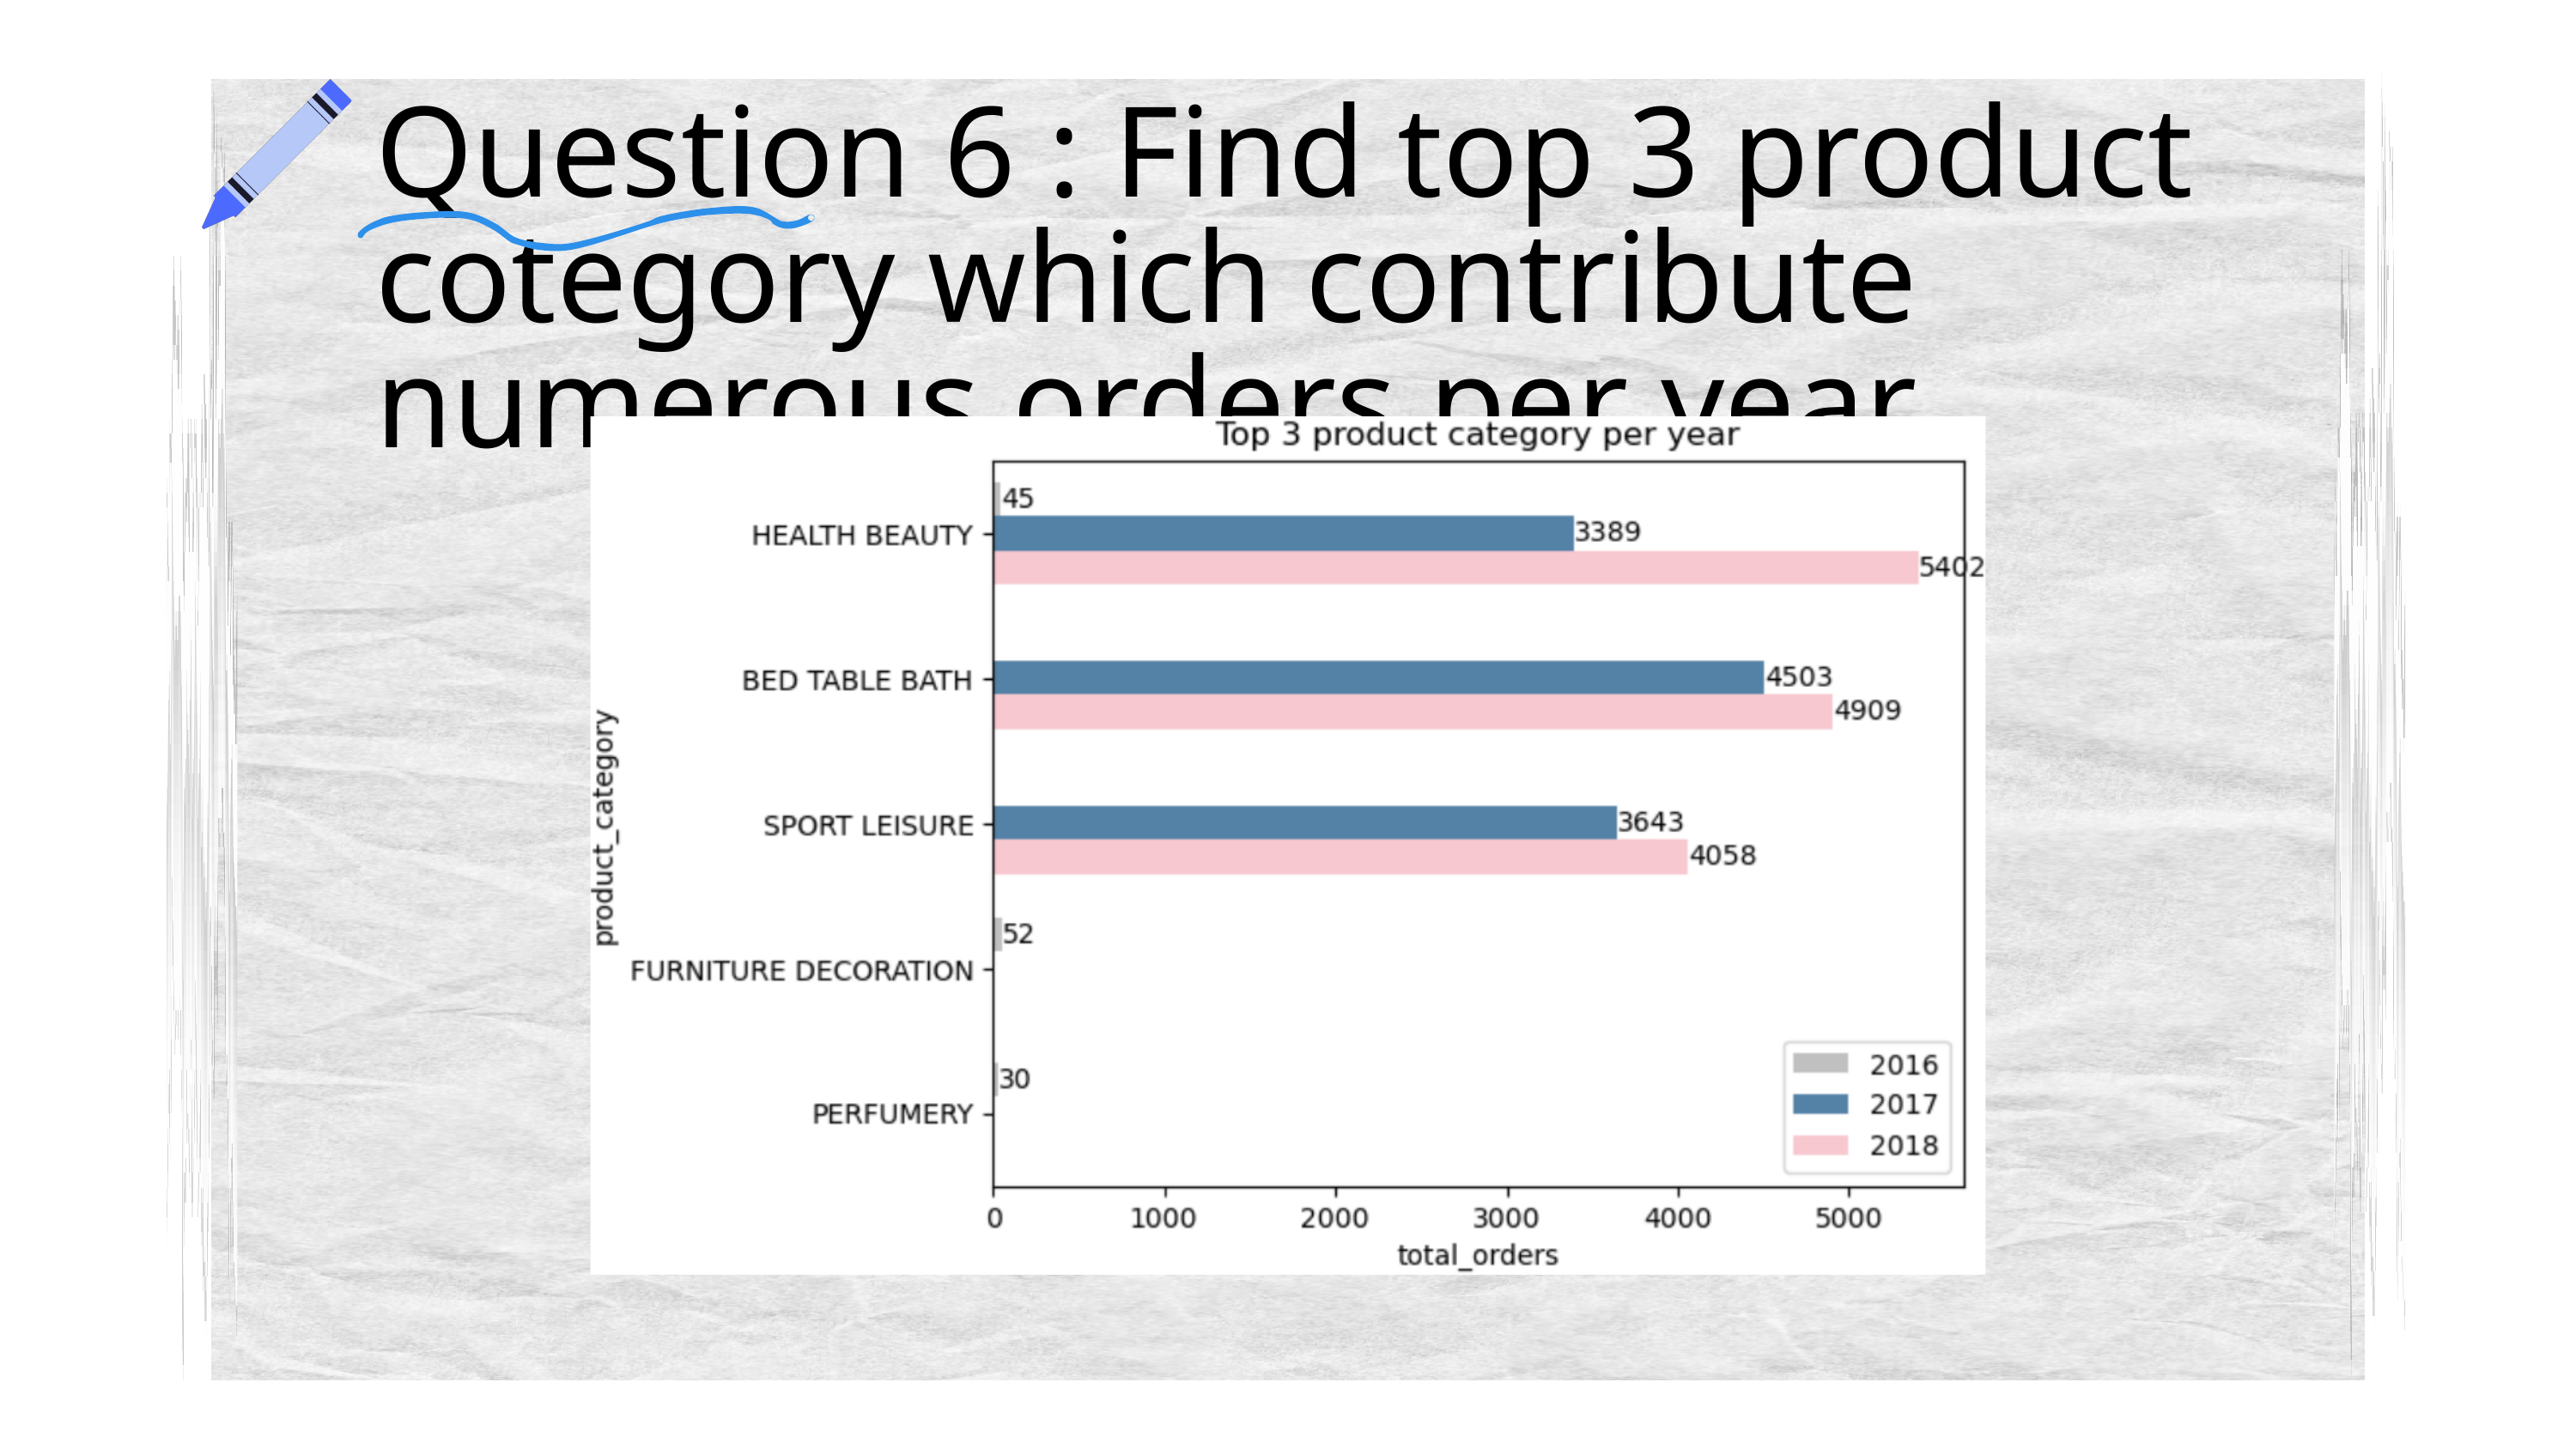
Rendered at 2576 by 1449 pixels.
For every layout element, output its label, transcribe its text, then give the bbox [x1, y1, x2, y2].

text_box [166, 79, 238, 1380]
text_box [590, 416, 1986, 1275]
text_box [352, 79, 2334, 199]
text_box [350, 200, 822, 258]
text_box [211, 229, 2365, 1381]
text_box [202, 79, 352, 229]
text_box [2334, 73, 2406, 1375]
text_box Question 6 : Find top 3 product cotegory which contribute numerous orders per year. [376, 96, 2335, 473]
